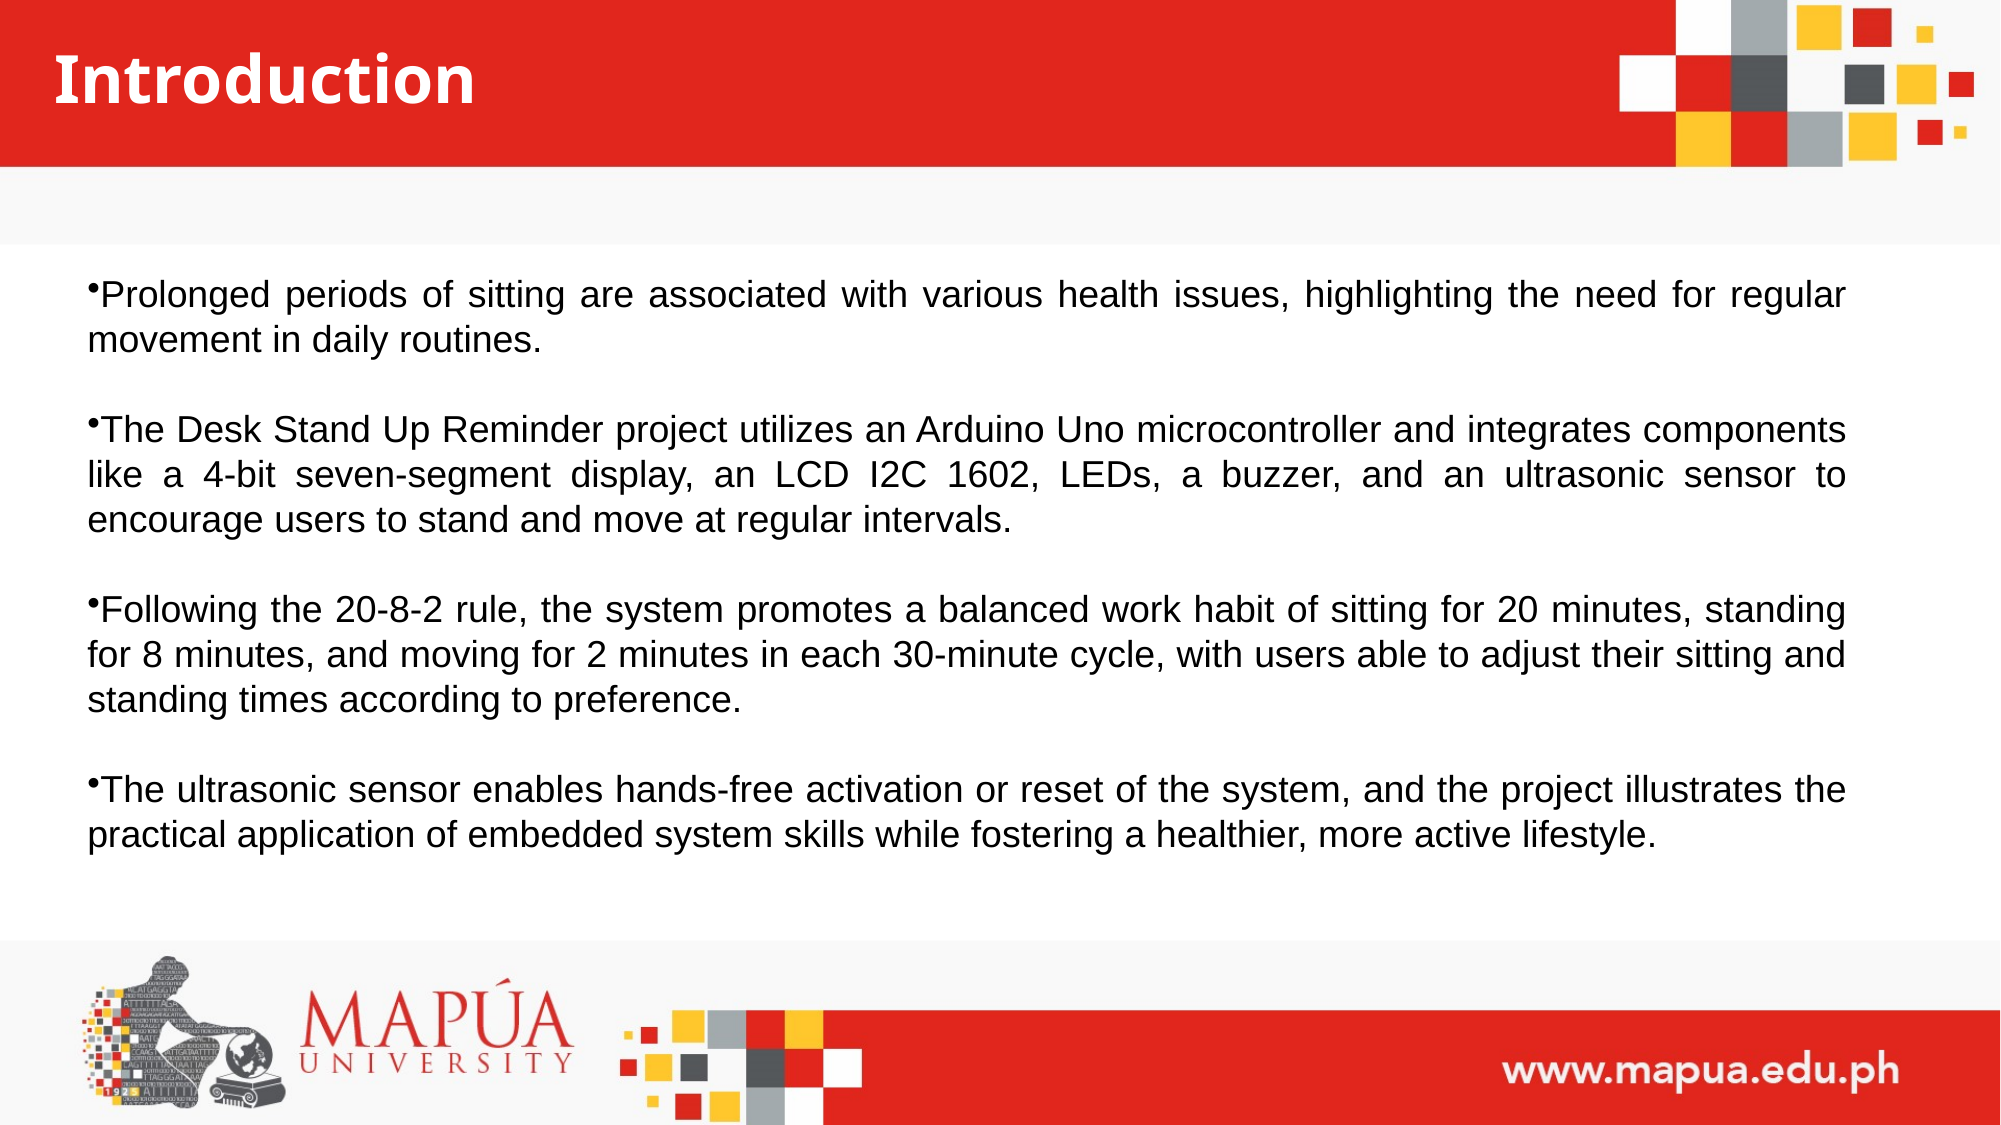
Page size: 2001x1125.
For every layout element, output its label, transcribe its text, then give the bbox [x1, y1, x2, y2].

picture [0, 0, 2001, 1125]
title Introduction [39, 0, 1616, 164]
text_box [0, 243, 2000, 942]
text_box Prolonged periods of sitting are associated with various health issues, highlighting the need for regular movement in daily routines. The Desk Stand Up Reminder project utilizes an Arduino Uno microcontroller and integrates components like a 4-bit seven-segment display, an LCD I2C 1602, LEDs, a buzzer, and an ultrasonic sensor to encourage users to stand and move at regular intervals. Following the 20-8-2 rule, the system promotes a balanced work habit of sitting for 20 minutes, standing for 8 minutes, and moving for 2 minutes in each 30-minute cycle, with users able to adjust their sitting and standing times according to preference. The ultrasonic sensor enables hands-free activation or reset of the system, and the project illustrates the practical application of embedded system skills while fostering a healthier, more active lifestyle. [72, 217, 1863, 908]
